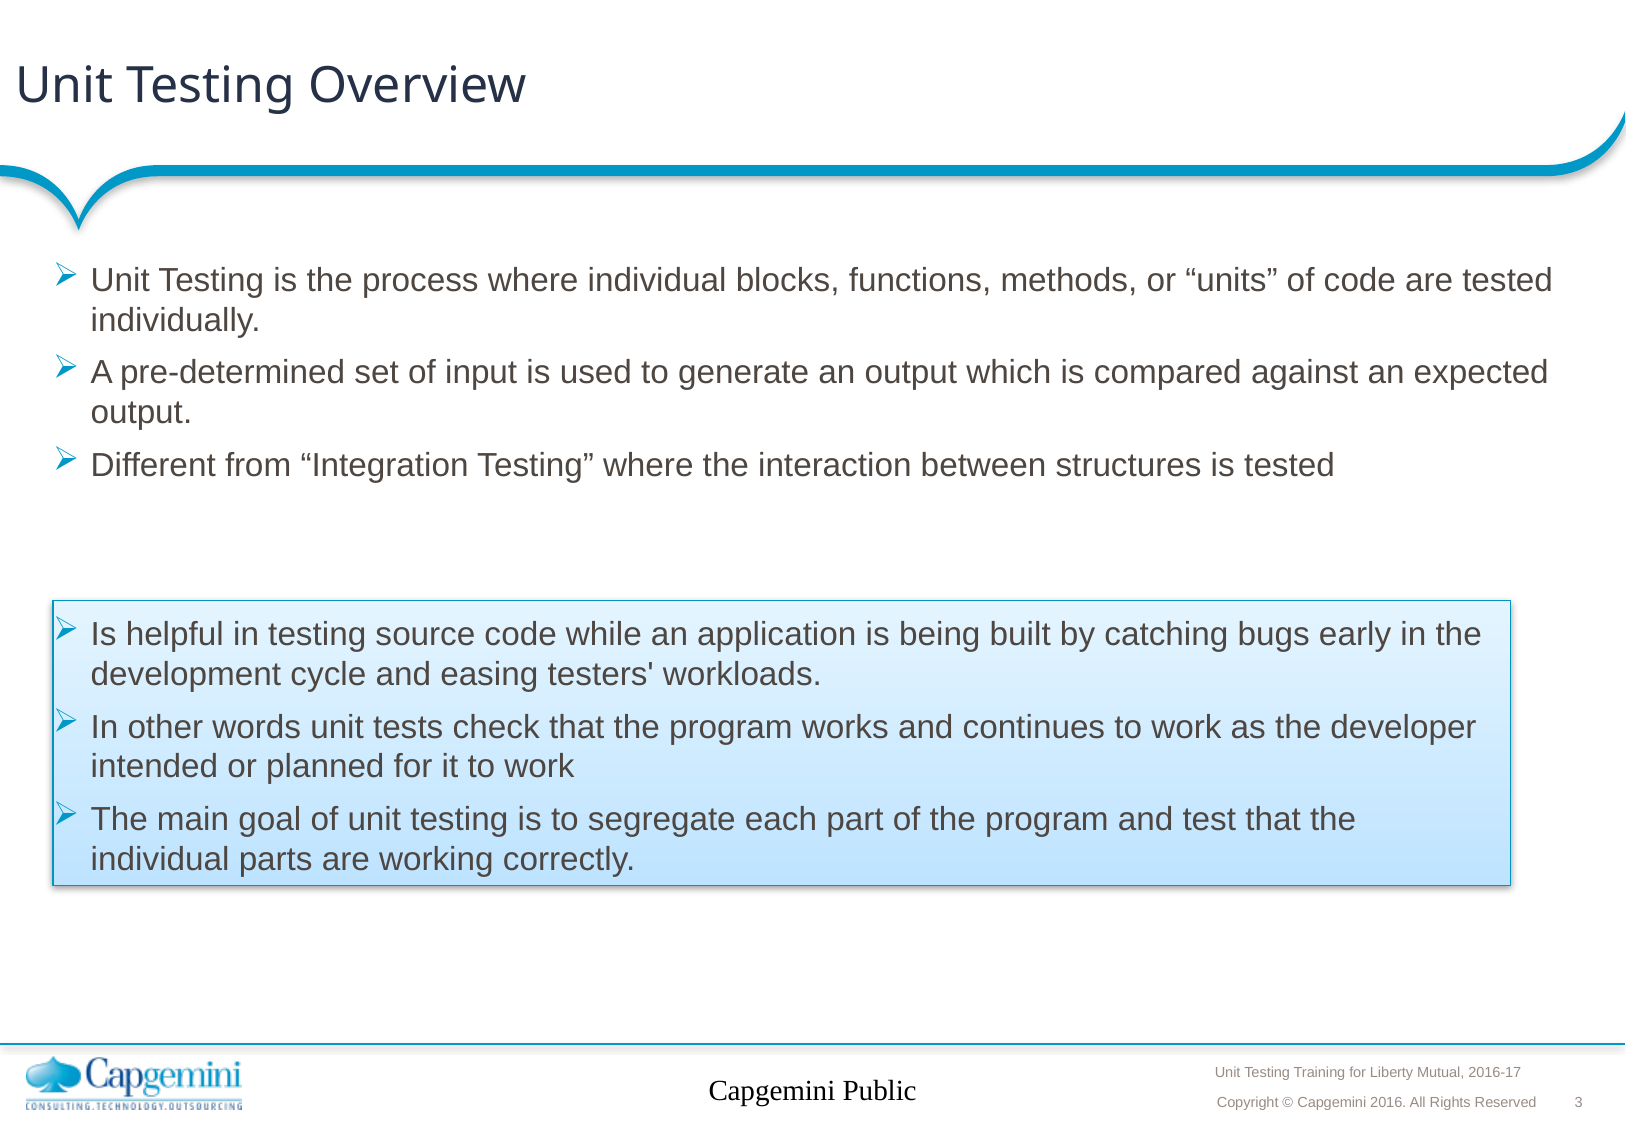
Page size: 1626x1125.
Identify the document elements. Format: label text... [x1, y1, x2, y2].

text_box Is helpful in testing source code while an application is being built by catching bugs early in the development cycle and easing testers' workloads. In other words unit tests check that the program works and continues to work as the developer intended or planned for it to work The main goal of unit testing is to segregate each part of the program and test that the individual parts are working correctly. [52, 600, 1511, 886]
footer Capgemini Public [555, 1063, 1070, 1113]
list Unit Testing is the process where individual blocks, functions, methods, or “units” of code are tested individually. A pre-determined set of input is used to generate an output which is compared against an expected output. Different from “Integration Testing” where the interaction between structures is tested [53, 246, 1573, 1030]
picture [26, 1056, 242, 1110]
title Unit Testing Overview [0, 0, 1625, 165]
